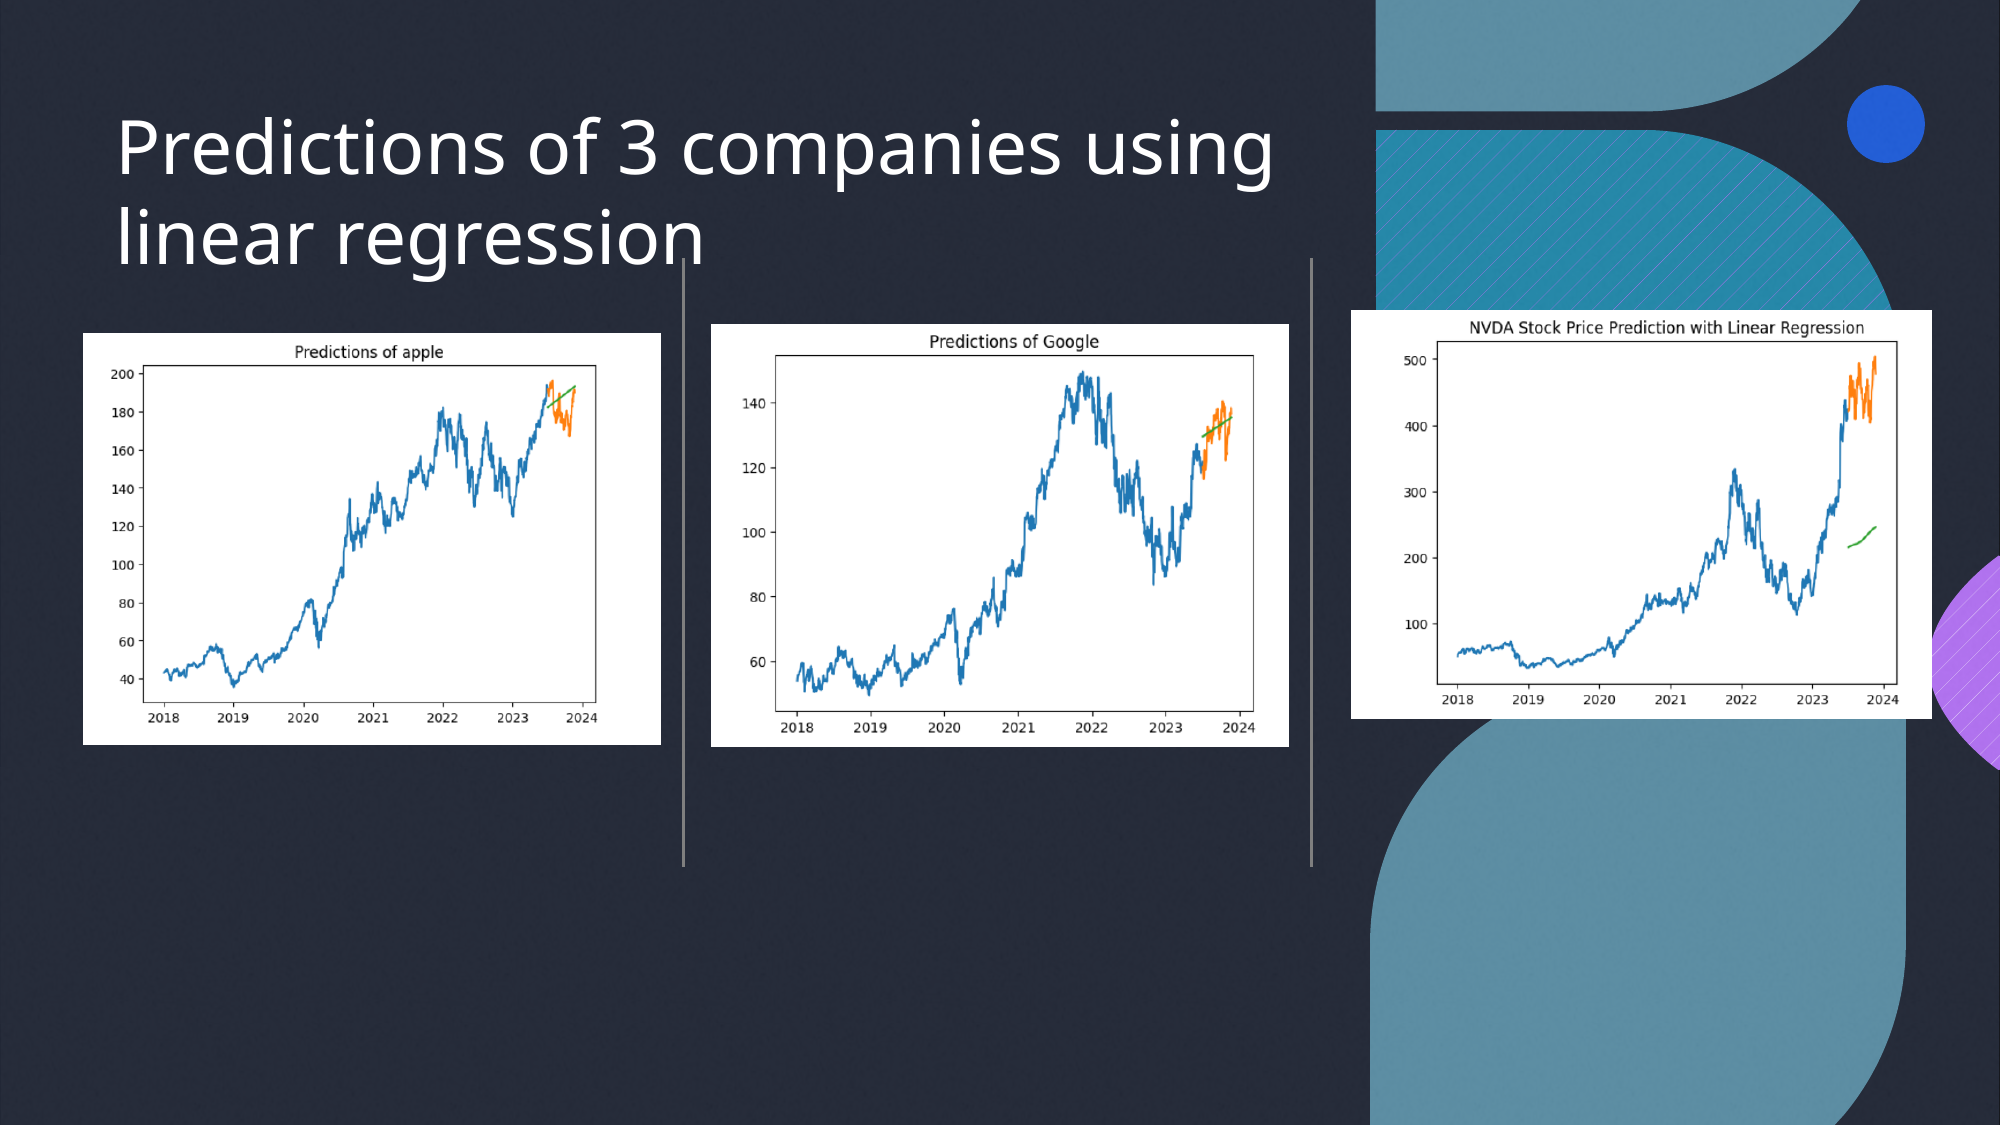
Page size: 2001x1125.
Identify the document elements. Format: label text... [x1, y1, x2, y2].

picture [711, 324, 1289, 747]
text_box Predictions of 3 companies using linear regression [100, 91, 1659, 287]
picture [1351, 310, 1932, 719]
picture [83, 333, 661, 745]
